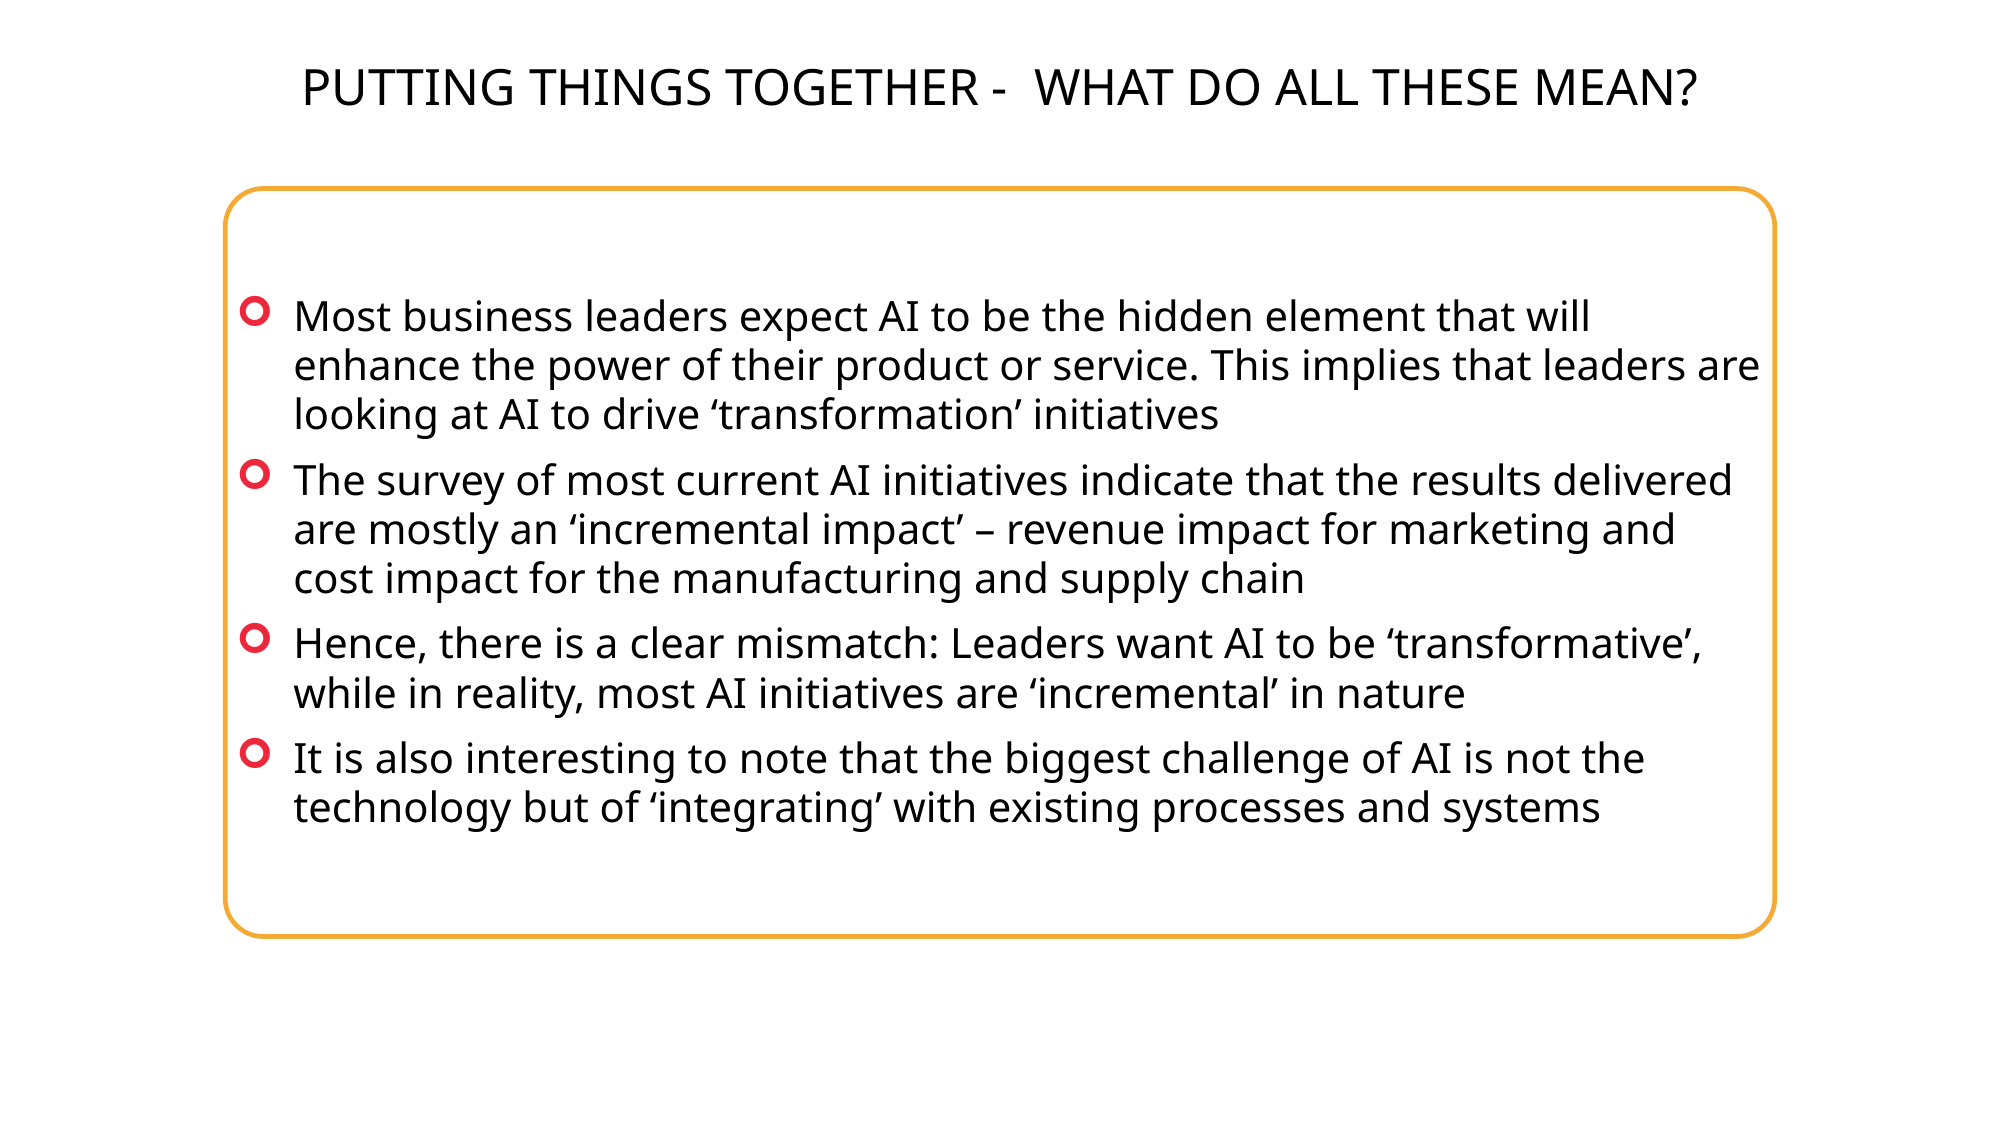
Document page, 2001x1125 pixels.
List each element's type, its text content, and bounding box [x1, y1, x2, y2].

text_box PUTTING THINGS TOGETHER - WHAT DO ALL THESE MEAN? [252, 47, 1748, 123]
text_box Most business leaders expect AI to be the hidden element that will enhance the power of their product or service. This implies that leaders are looking at AI to drive ‘transformation’ initiatives The survey of most current AI initiatives indicate that the results delivered are mostly an ‘incremental impact’ – revenue impact for marketing and cost impact for the manufacturing and supply chain Hence, there is a clear mismatch: Leaders want AI to be ‘transformative’, while in reality, most AI initiatives are ‘incremental’ in nature It is also interesting to note that the biggest challenge of AI is not the technology but of ‘integrating’ with existing processes and systems [225, 188, 1775, 937]
